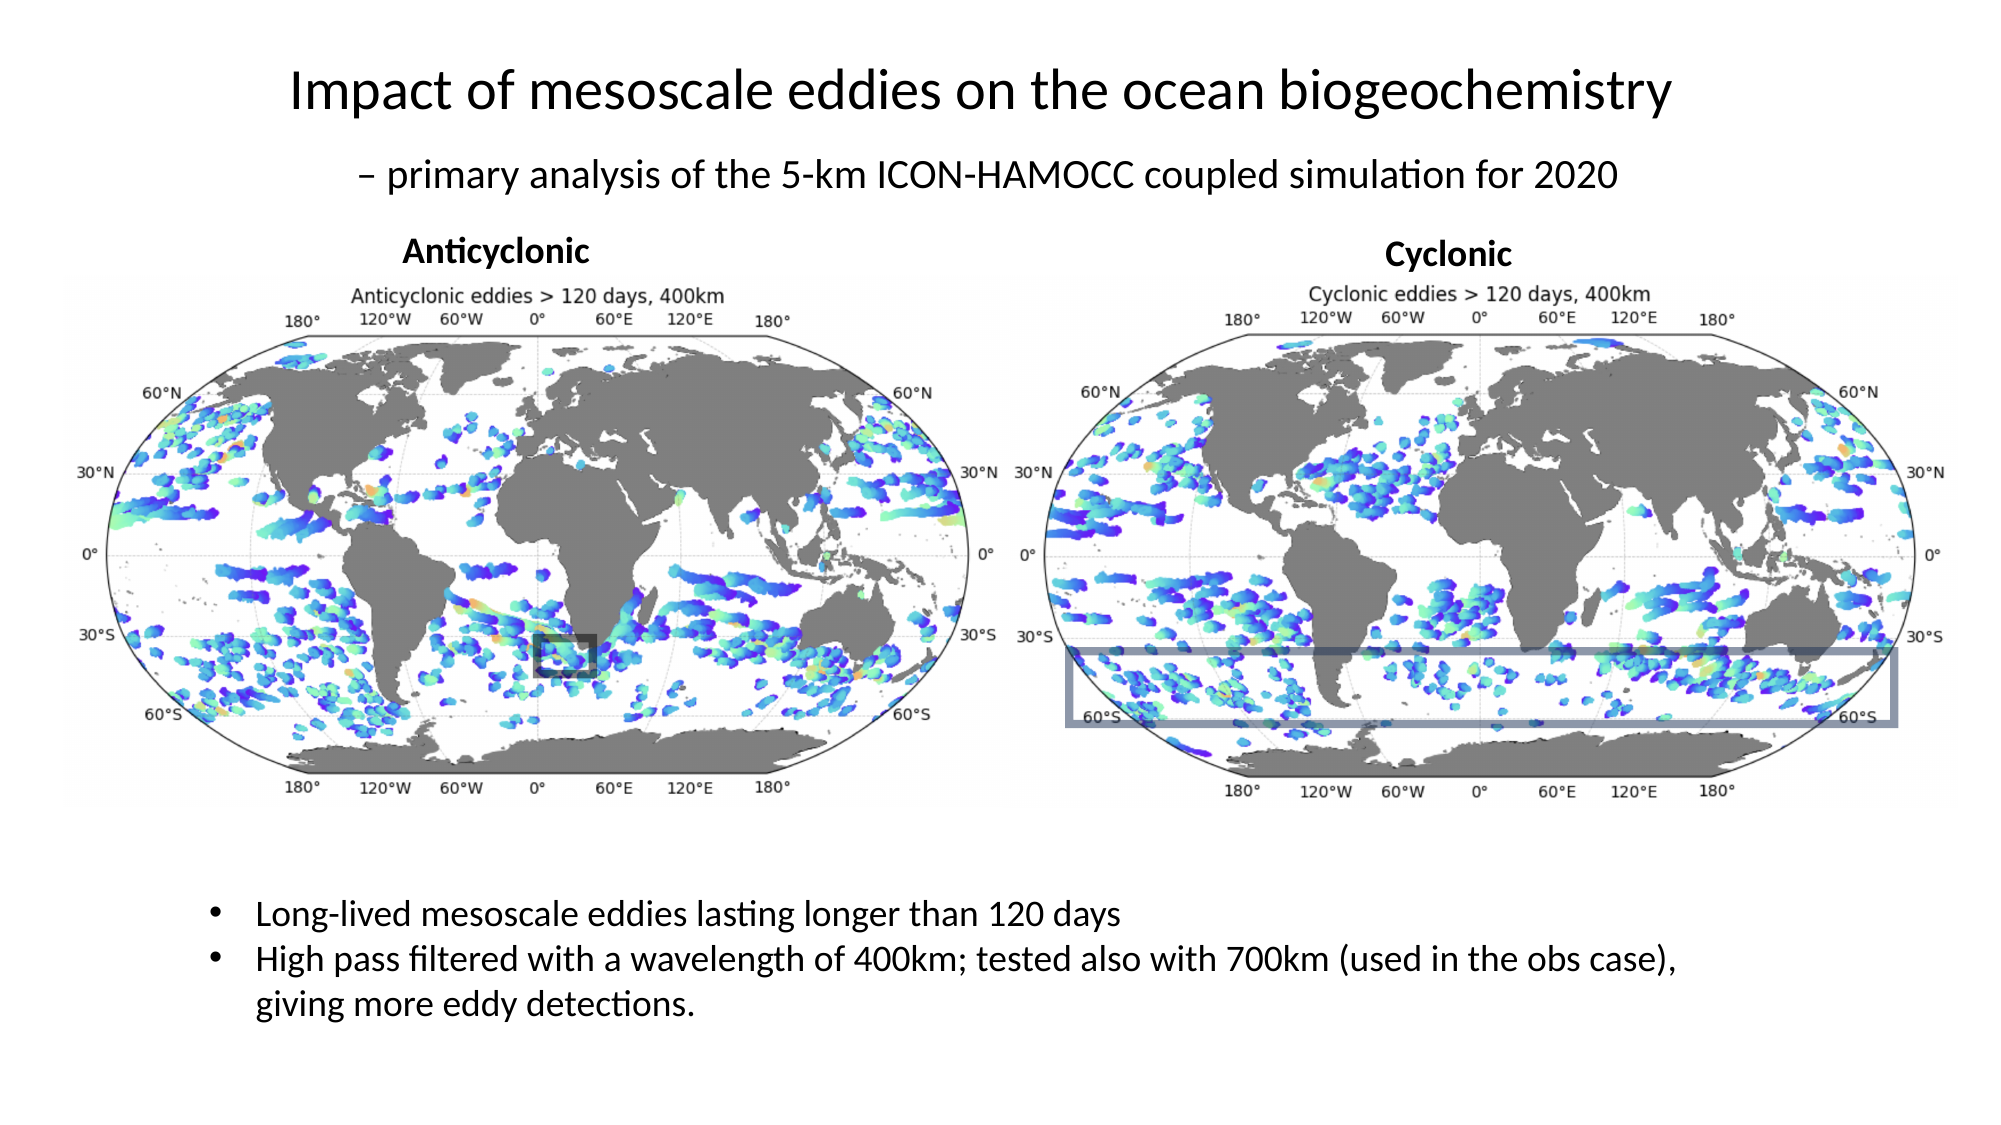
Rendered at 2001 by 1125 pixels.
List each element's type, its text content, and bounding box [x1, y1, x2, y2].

text_box Long-lived mesoscale eddies lasting longer than 120 days High pass filtered with a wavelength of 400km; tested also with 700km (used in the obs case), giving more eddy detections. [194, 881, 1742, 1032]
text_box Impact of mesoscale eddies on the ocean biogeochemistry – primary analysis of the 5-km ICON-HAMOCC coupled simulation for 2020 [193, 44, 1783, 204]
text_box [1014, 221, 1958, 808]
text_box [63, 218, 1011, 807]
